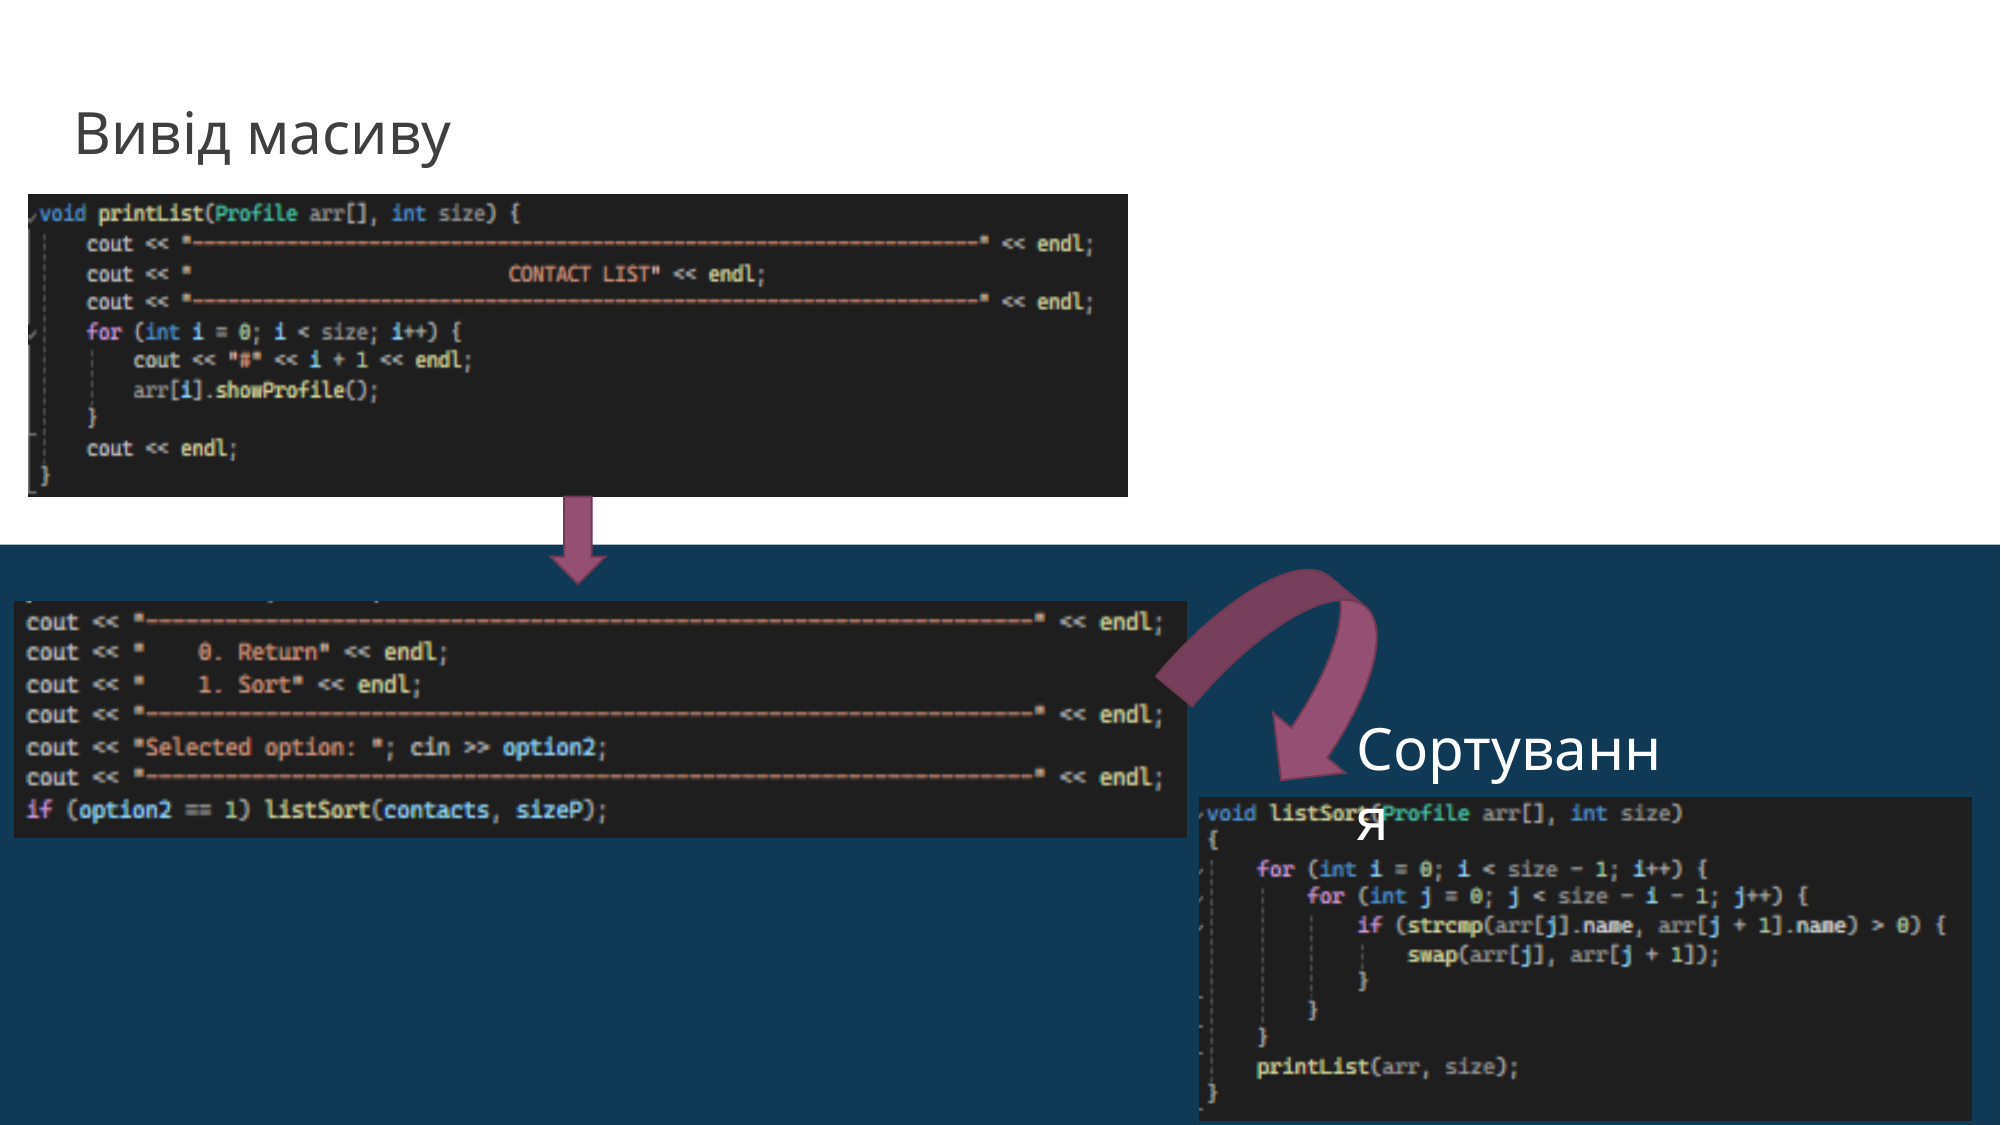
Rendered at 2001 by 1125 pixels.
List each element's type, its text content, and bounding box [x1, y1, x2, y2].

picture [1199, 797, 1972, 1121]
list І [0, 544, 2000, 1125]
picture [13, 601, 1187, 838]
picture [28, 194, 1128, 497]
text_box [548, 497, 608, 586]
text_box [1187, 568, 1378, 782]
text_box Вивід масиву [58, 88, 466, 174]
text_box Сортування [1341, 704, 1705, 797]
